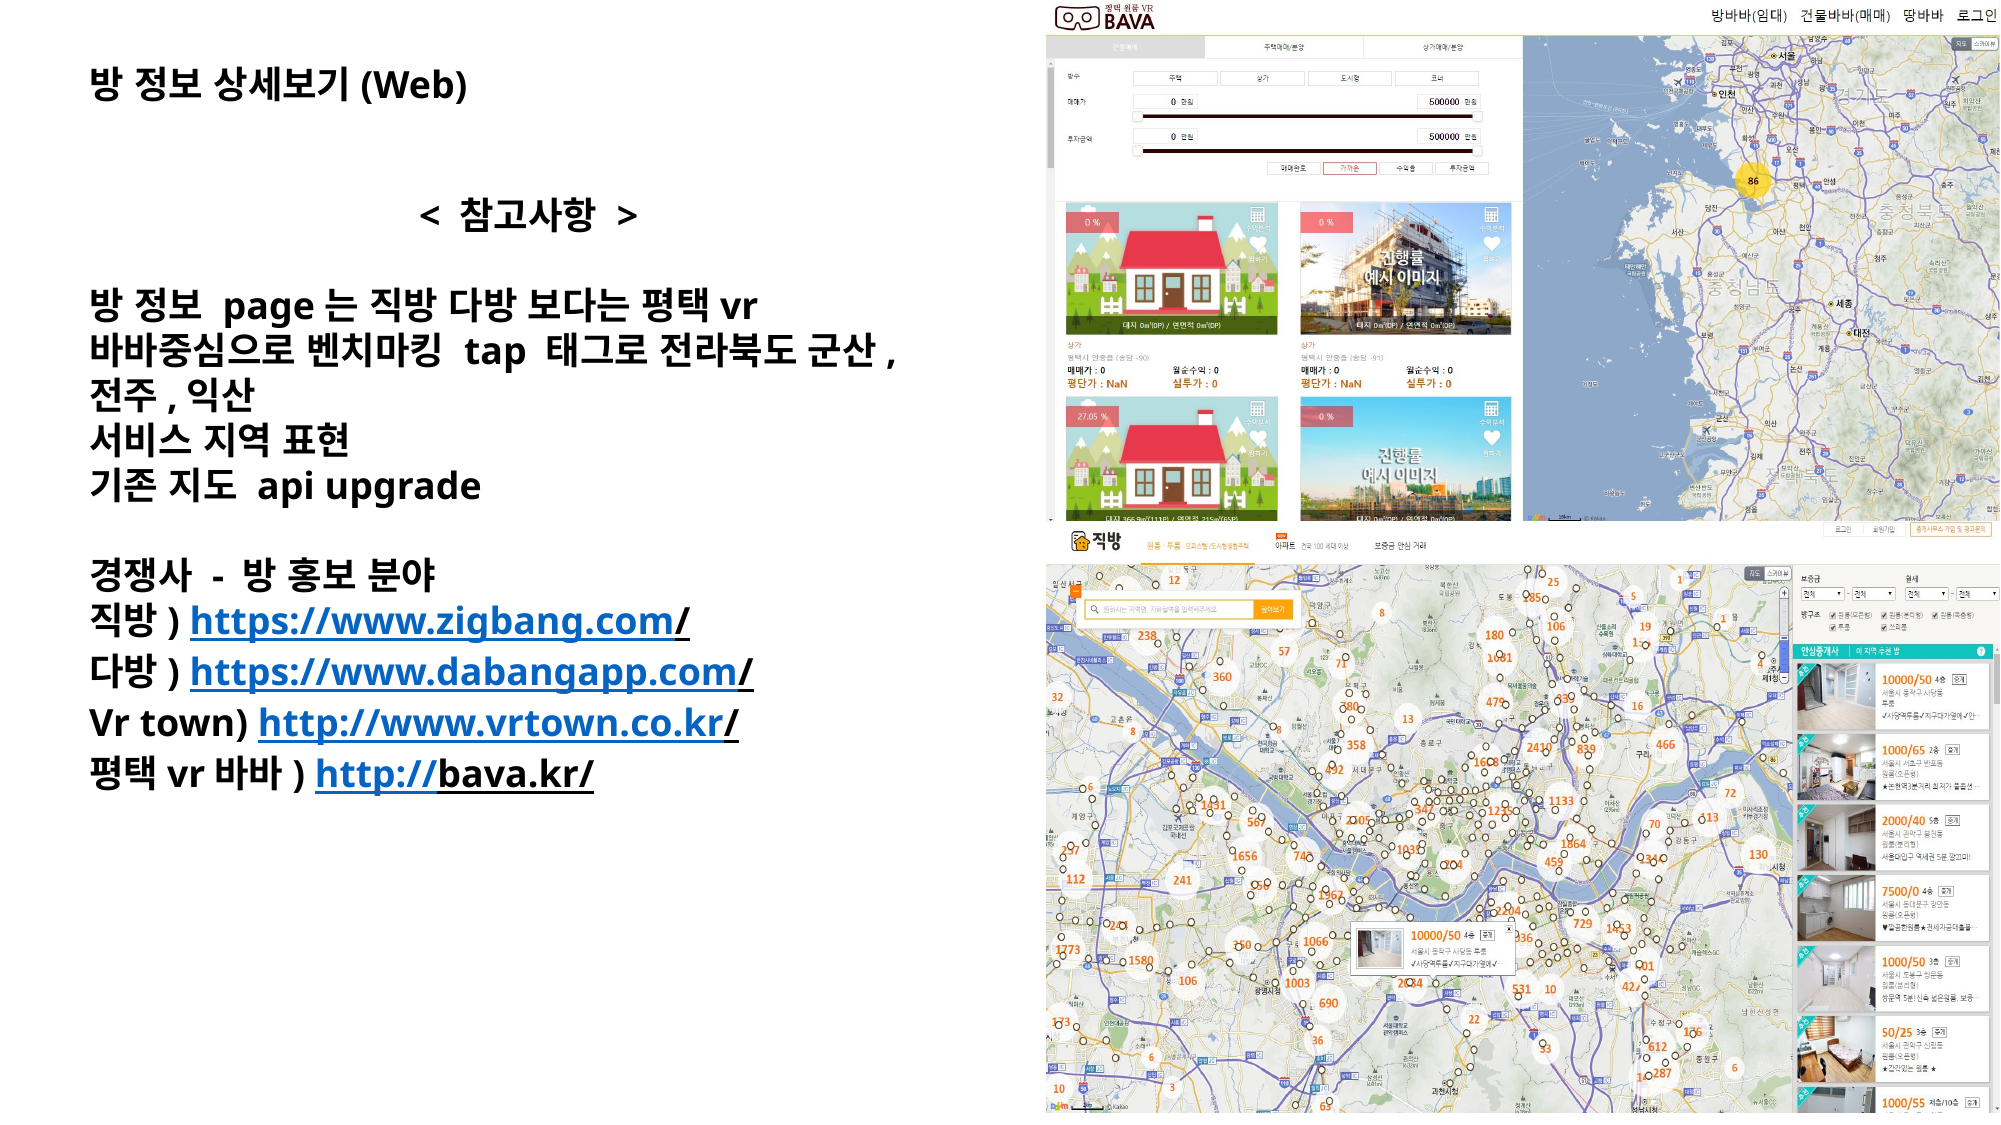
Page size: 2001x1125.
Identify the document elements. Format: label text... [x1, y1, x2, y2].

text_box < 참고사항 > 방 정보 page는 직방 다방 보다는 평택vr바바중심으로 벤치마킹 tap 태그로 전라북도 군산,전주,익산 서비스 지역 표현 기존 지도 api upgrade 경쟁사 - 방 홍보 분야 직방) https://www.zigbang.com/ 다방) https://www.dabangapp.com/ Vr town) http://www.vrtown.co.kr/ 평택vr바바) http://bava.kr/ [74, 184, 984, 854]
text_box 방 정보 상세보기(Web) [74, 53, 860, 114]
picture [1046, 0, 2000, 1113]
